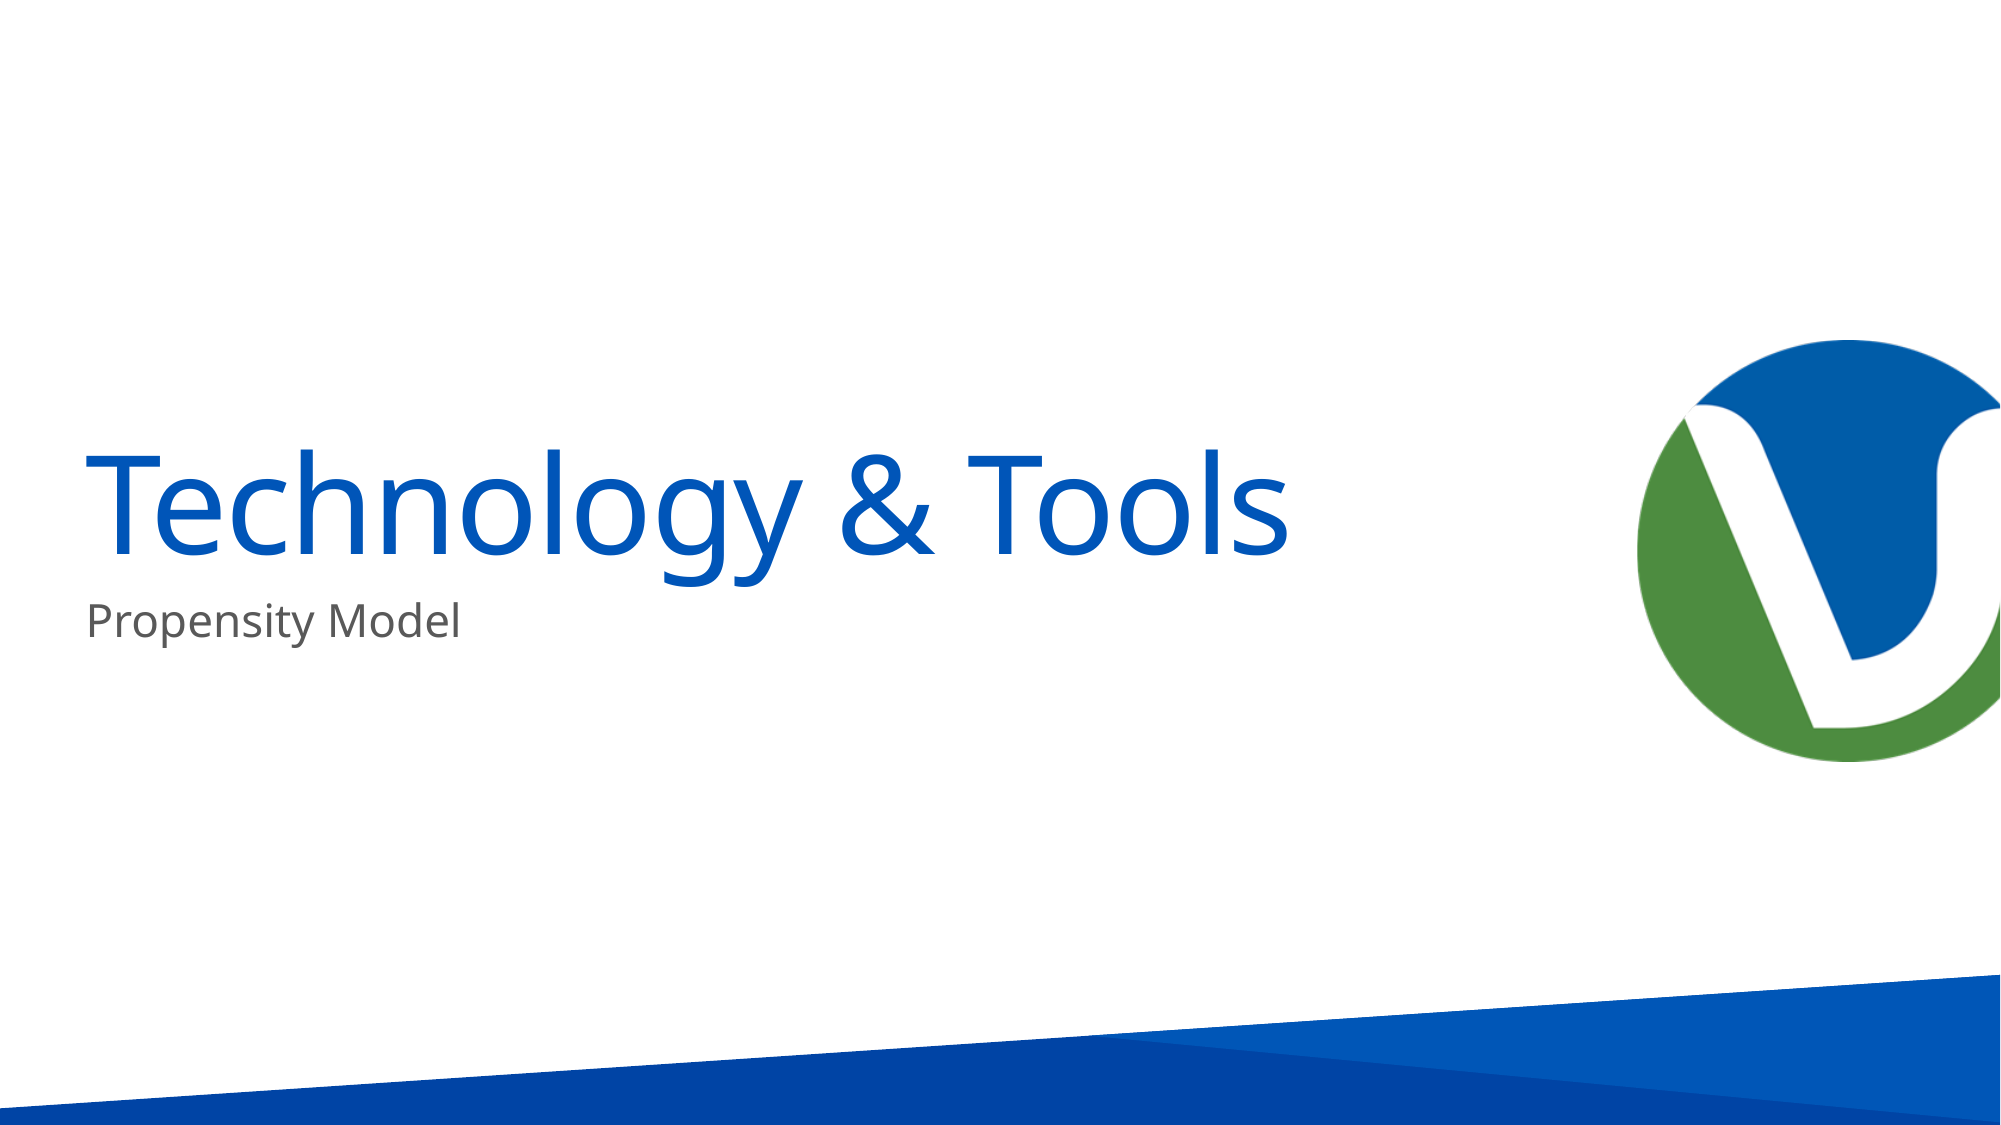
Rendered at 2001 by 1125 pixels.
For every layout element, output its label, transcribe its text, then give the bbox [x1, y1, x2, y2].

title Technology & Tools [85, 384, 1917, 585]
list Propensity Model [85, 591, 1917, 674]
picture [1637, 340, 2001, 762]
